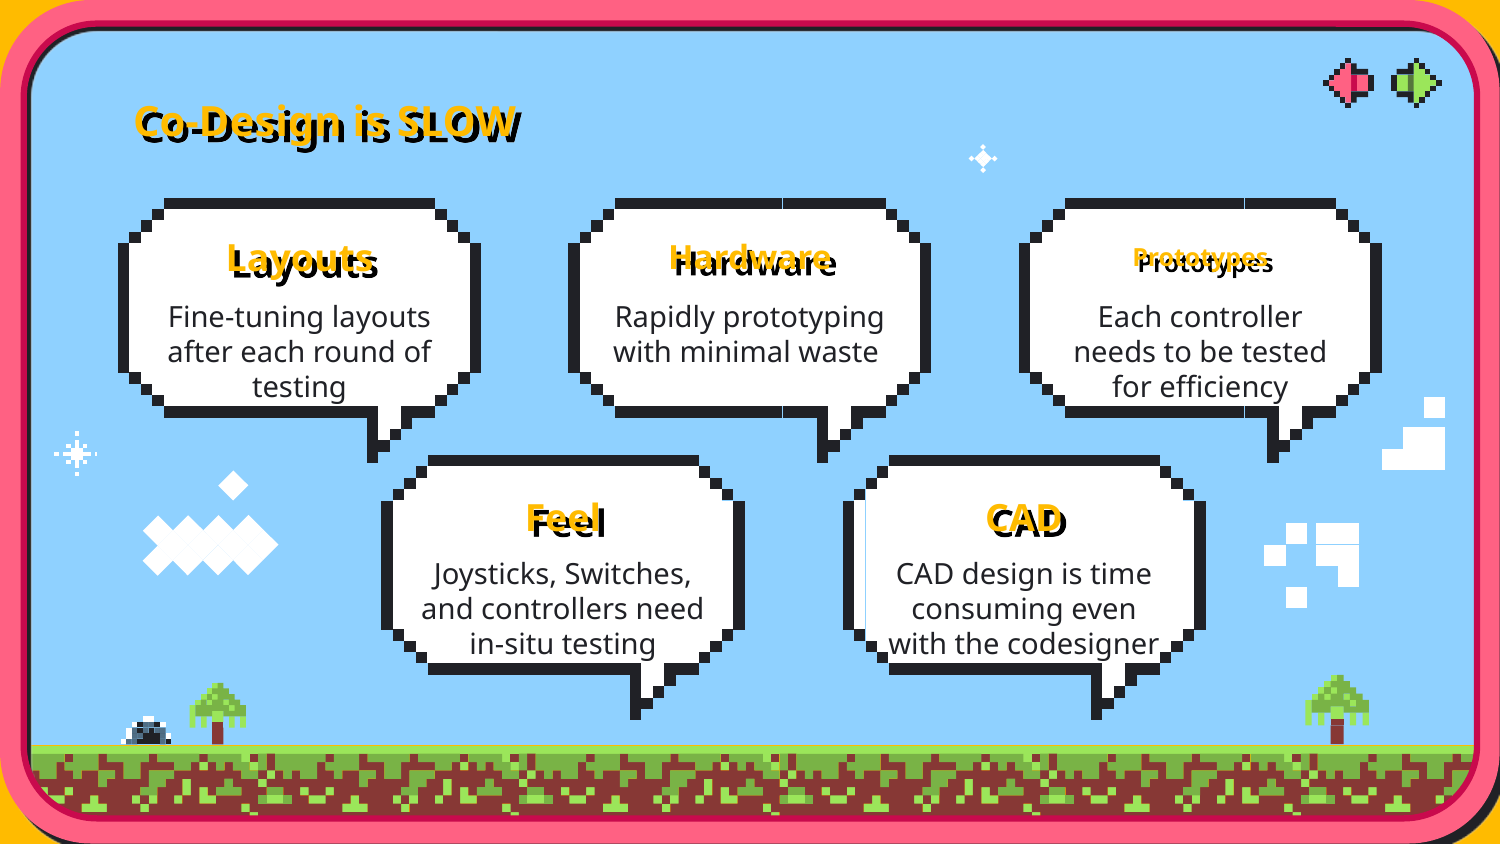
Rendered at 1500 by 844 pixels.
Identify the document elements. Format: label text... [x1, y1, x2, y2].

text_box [1305, 674, 1370, 745]
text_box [1322, 57, 1374, 109]
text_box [120, 715, 172, 745]
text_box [972, 148, 994, 169]
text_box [1263, 523, 1360, 609]
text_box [1018, 197, 1383, 464]
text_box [1390, 57, 1442, 109]
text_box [117, 197, 482, 464]
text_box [54, 431, 98, 477]
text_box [568, 197, 932, 464]
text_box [381, 454, 745, 721]
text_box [842, 454, 1206, 721]
title Co-Design is SLOW [118, 72, 1382, 167]
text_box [1381, 396, 1446, 471]
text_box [127, 470, 279, 591]
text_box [189, 682, 246, 745]
